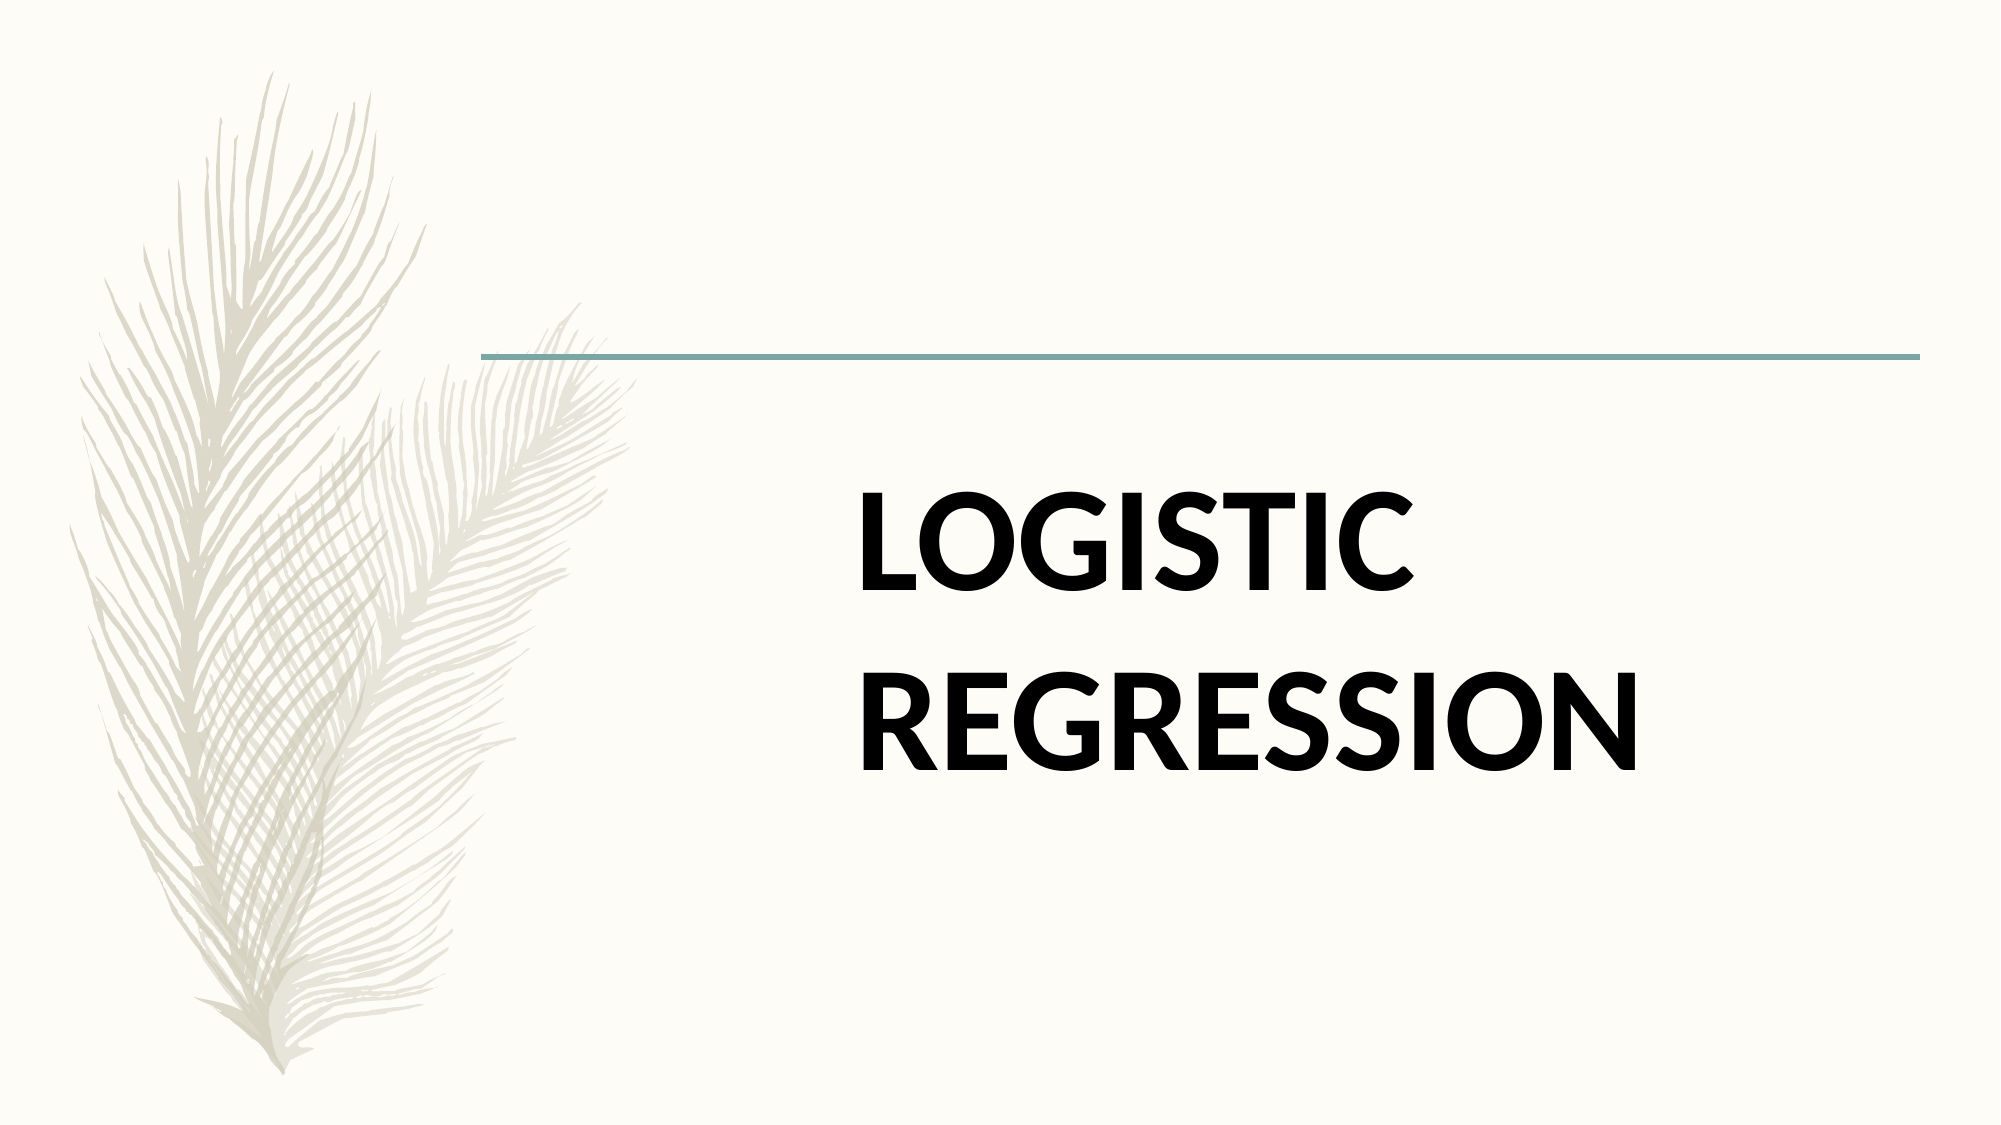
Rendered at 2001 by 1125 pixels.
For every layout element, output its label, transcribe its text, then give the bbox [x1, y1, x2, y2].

text_box LOGISTIC REGRESSION [840, 432, 1971, 808]
